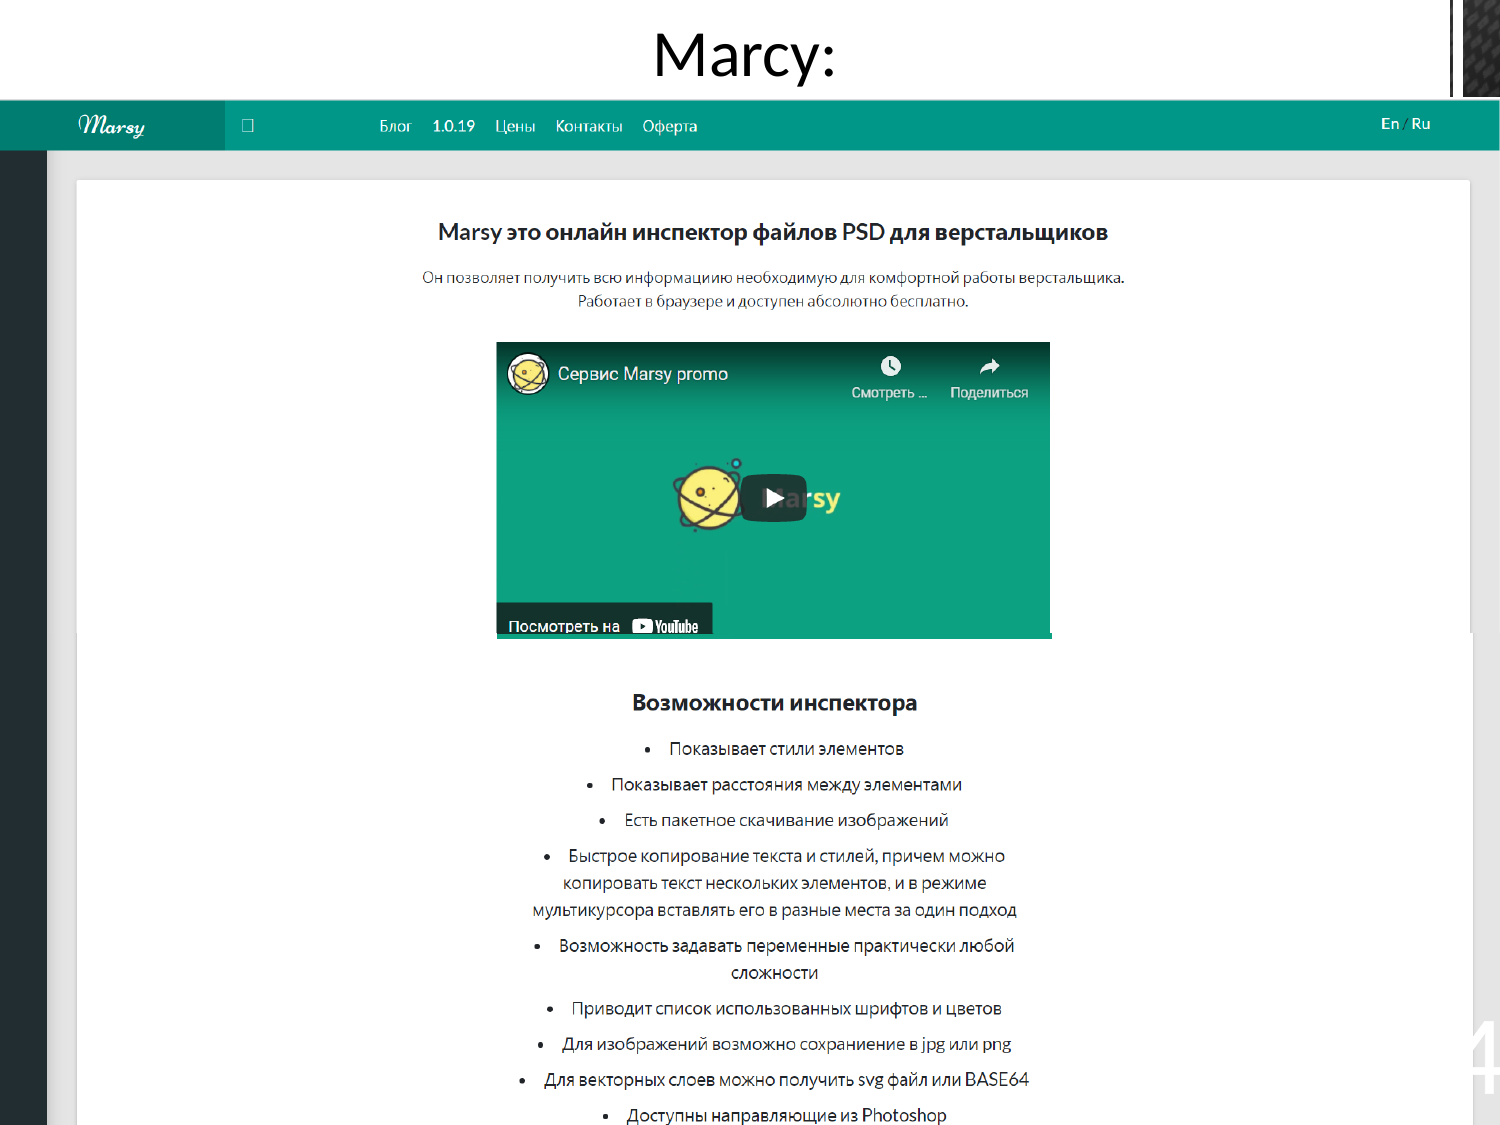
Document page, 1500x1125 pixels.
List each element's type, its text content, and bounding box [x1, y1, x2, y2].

text_box Marcy: [29, 3, 1477, 96]
picture [0, 0, 1500, 1125]
